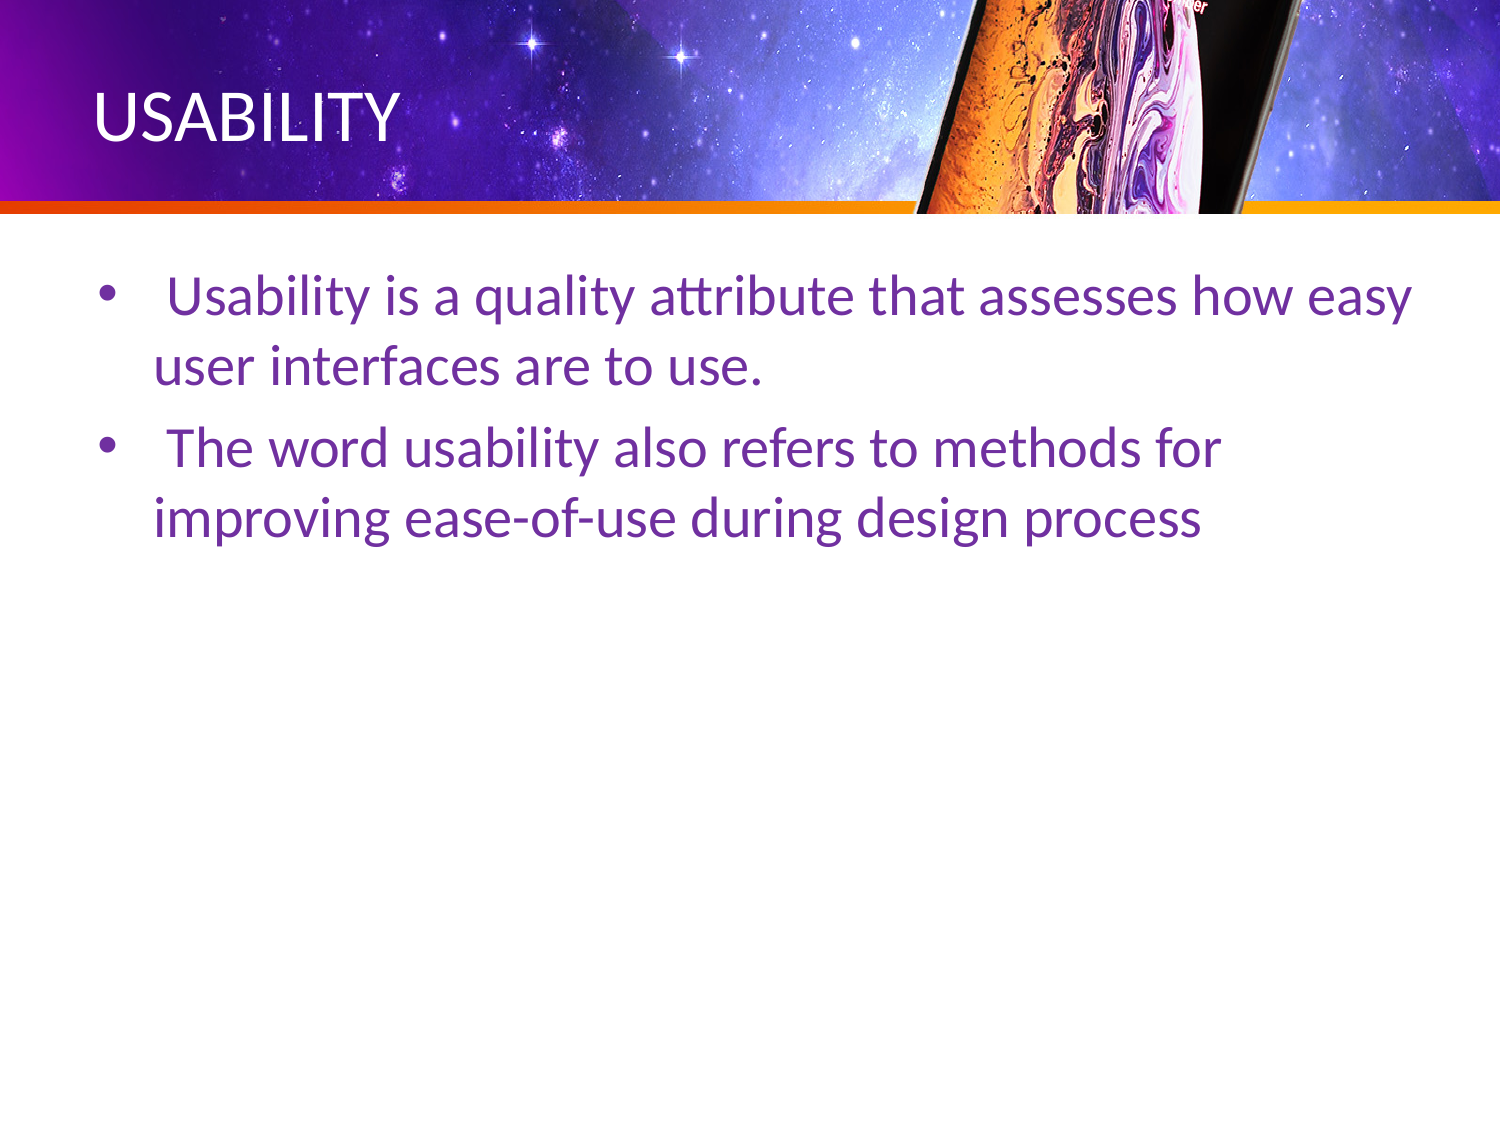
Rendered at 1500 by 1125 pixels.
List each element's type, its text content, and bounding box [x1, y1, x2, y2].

title USABILITY [77, 28, 1433, 196]
picture [0, 0, 1500, 1125]
list Usability is a quality attribute that assesses how easy user interfaces are to use. The word usability also refers to methods for improving ease-of-use during design process [82, 249, 1435, 1039]
